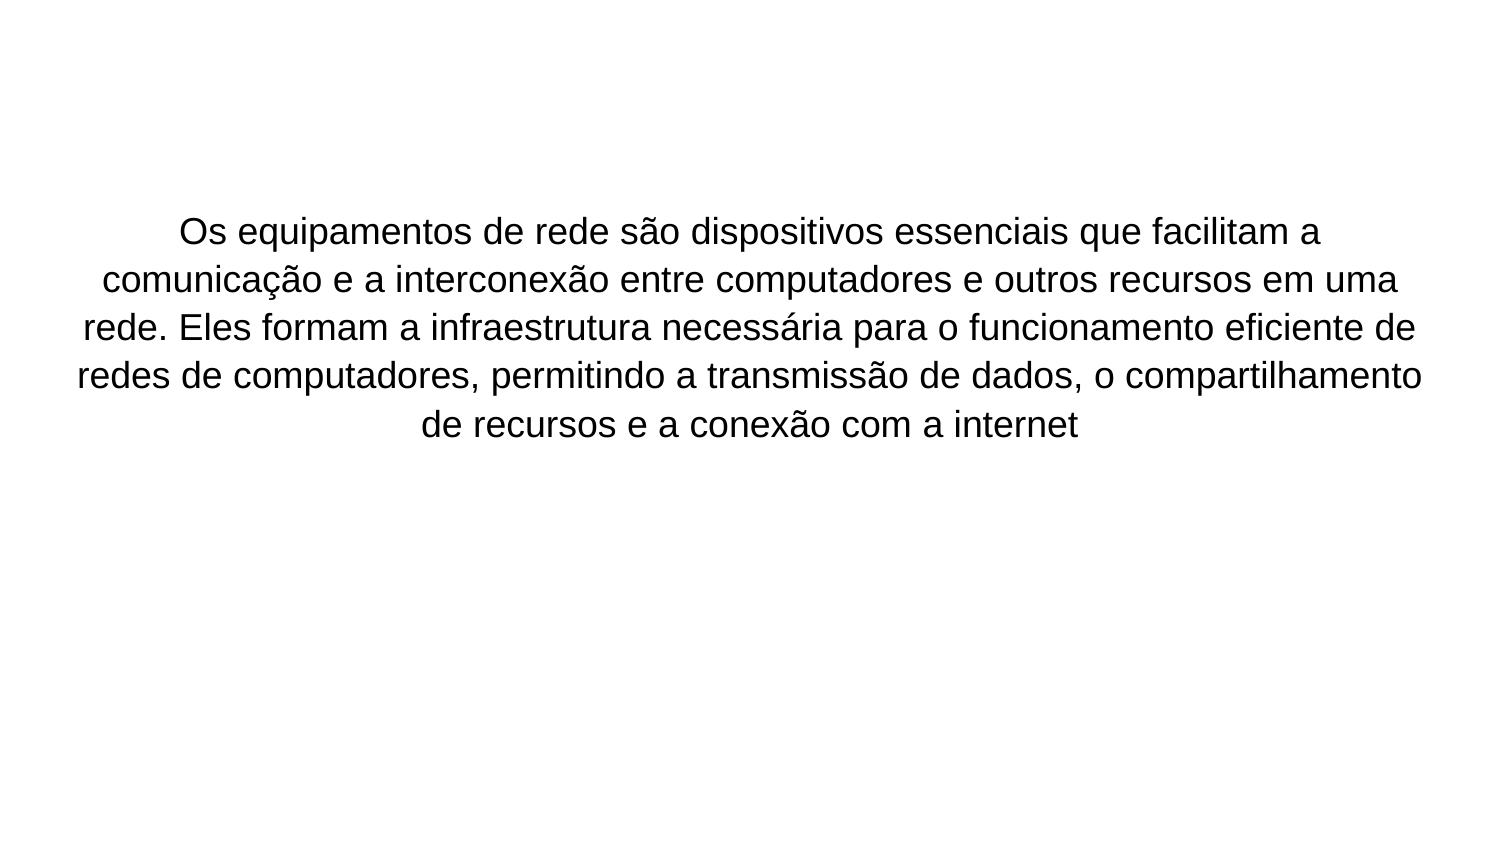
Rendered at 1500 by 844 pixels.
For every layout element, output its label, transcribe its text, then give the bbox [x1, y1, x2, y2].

list Os equipamentos de rede são dispositivos essenciais que facilitam a comunicação e a interconexão entre computadores e outros recursos em uma rede. Eles formam a infraestrutura necessária para o funcionamento eficiente de redes de computadores, permitindo a transmissão de dados, o compartilhamento de recursos e a conexão com a internet [51, 189, 1449, 750]
